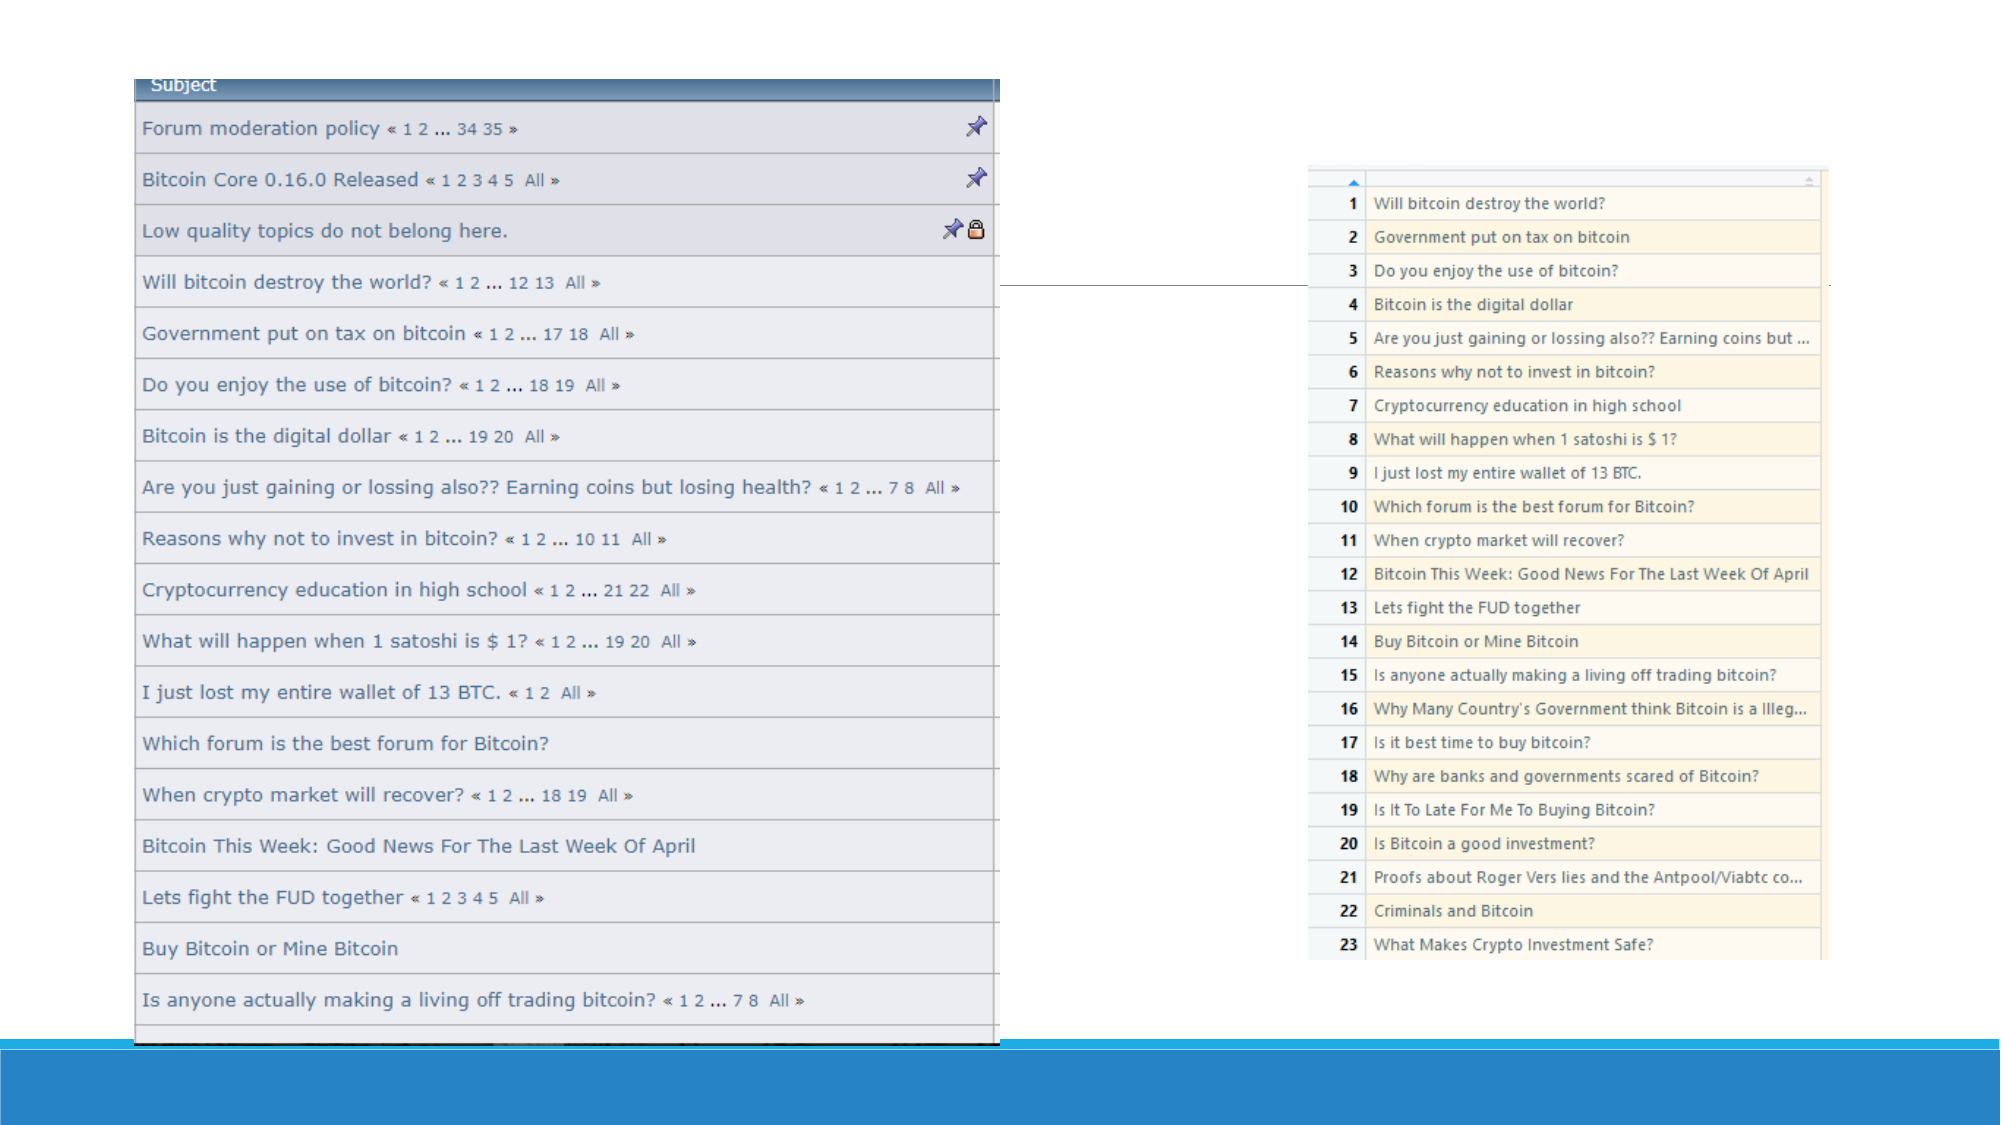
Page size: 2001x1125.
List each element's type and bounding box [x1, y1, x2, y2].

picture [133, 79, 1001, 1046]
picture [1307, 164, 1830, 961]
